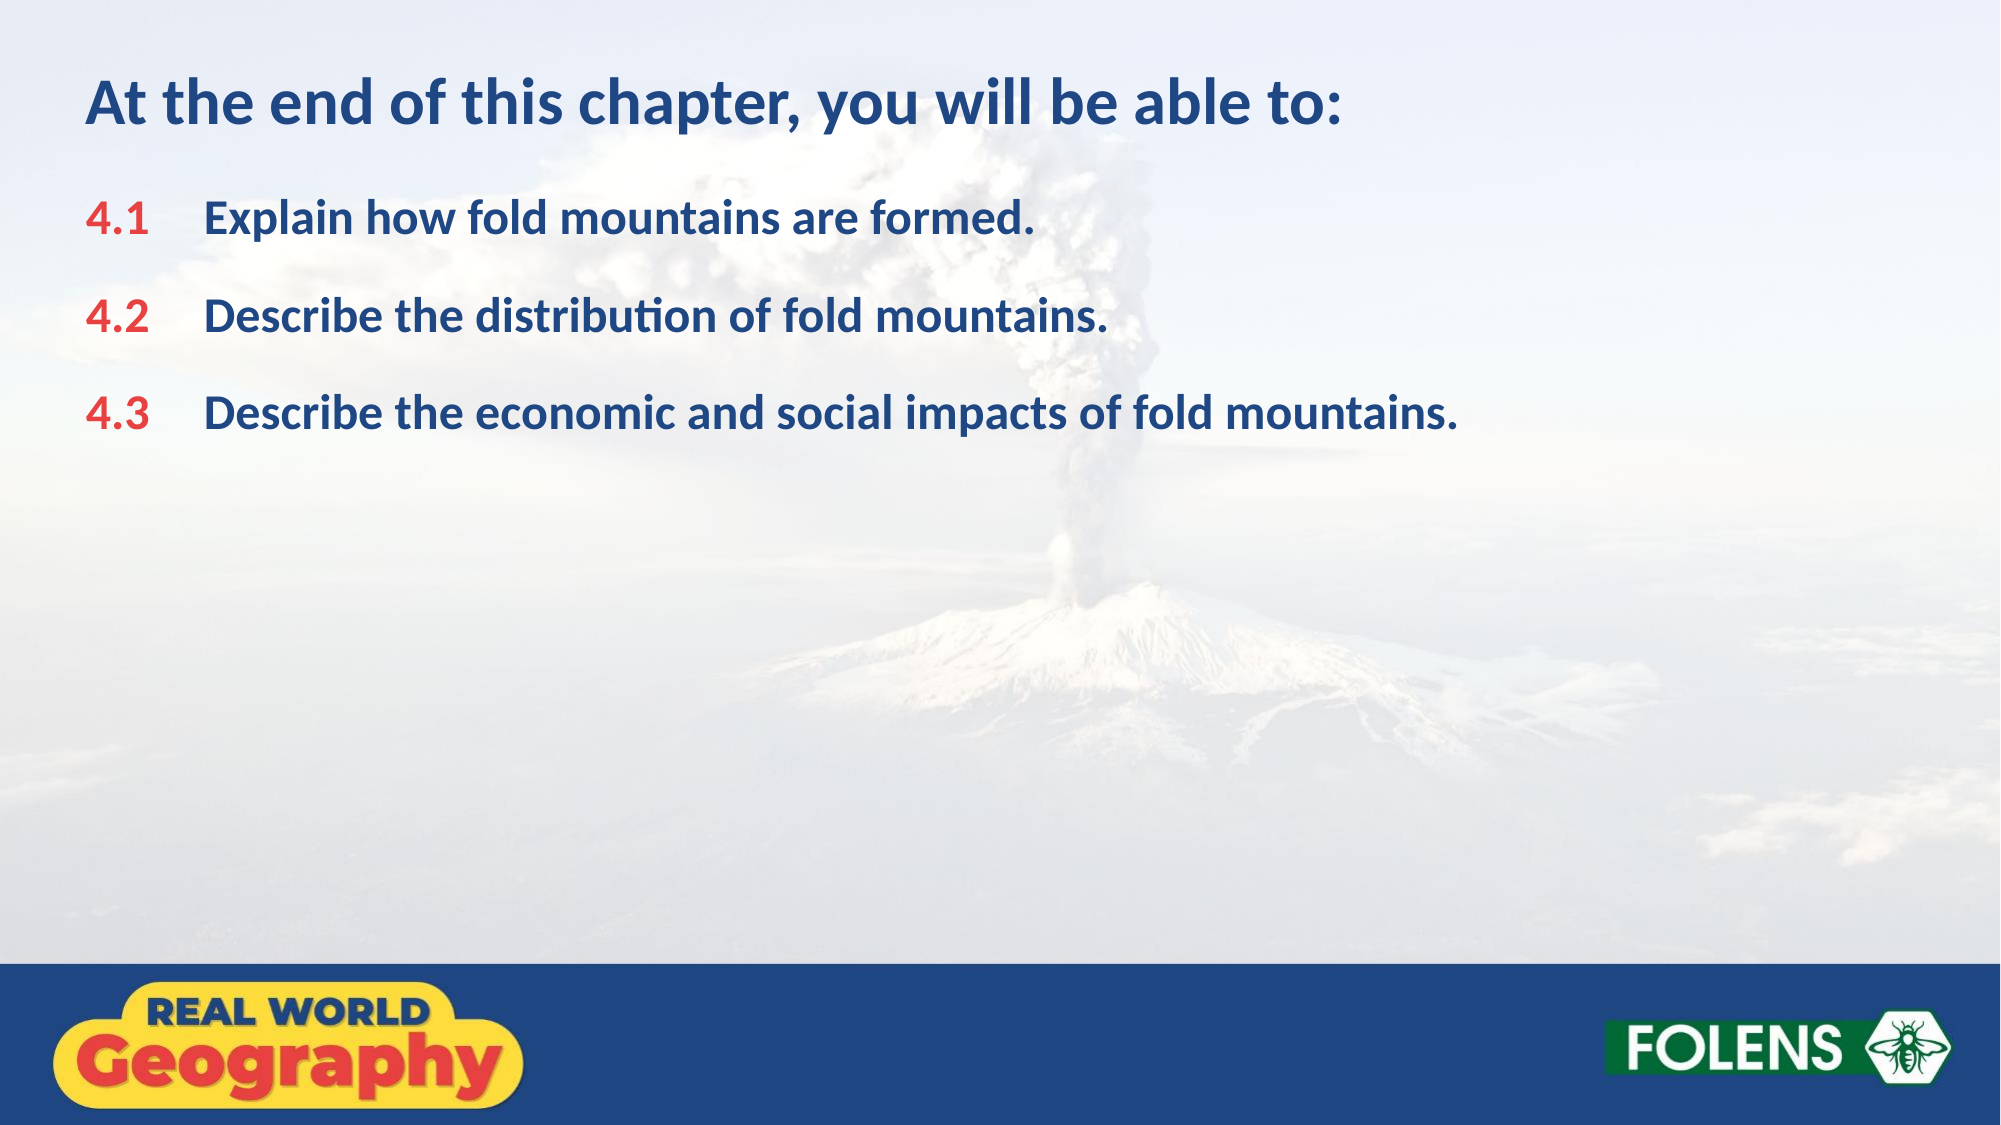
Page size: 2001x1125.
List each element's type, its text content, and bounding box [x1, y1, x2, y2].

text_box At the end of this chapter, you will be able to: [70, 59, 1796, 161]
picture [0, 0, 2001, 1125]
text_box 4.1 Explain how fold mountains are formed. 4.2 Describe the distribution of fold mountains. 4.3 Describe the economic and social impacts of fold mountains. [70, 177, 1768, 893]
